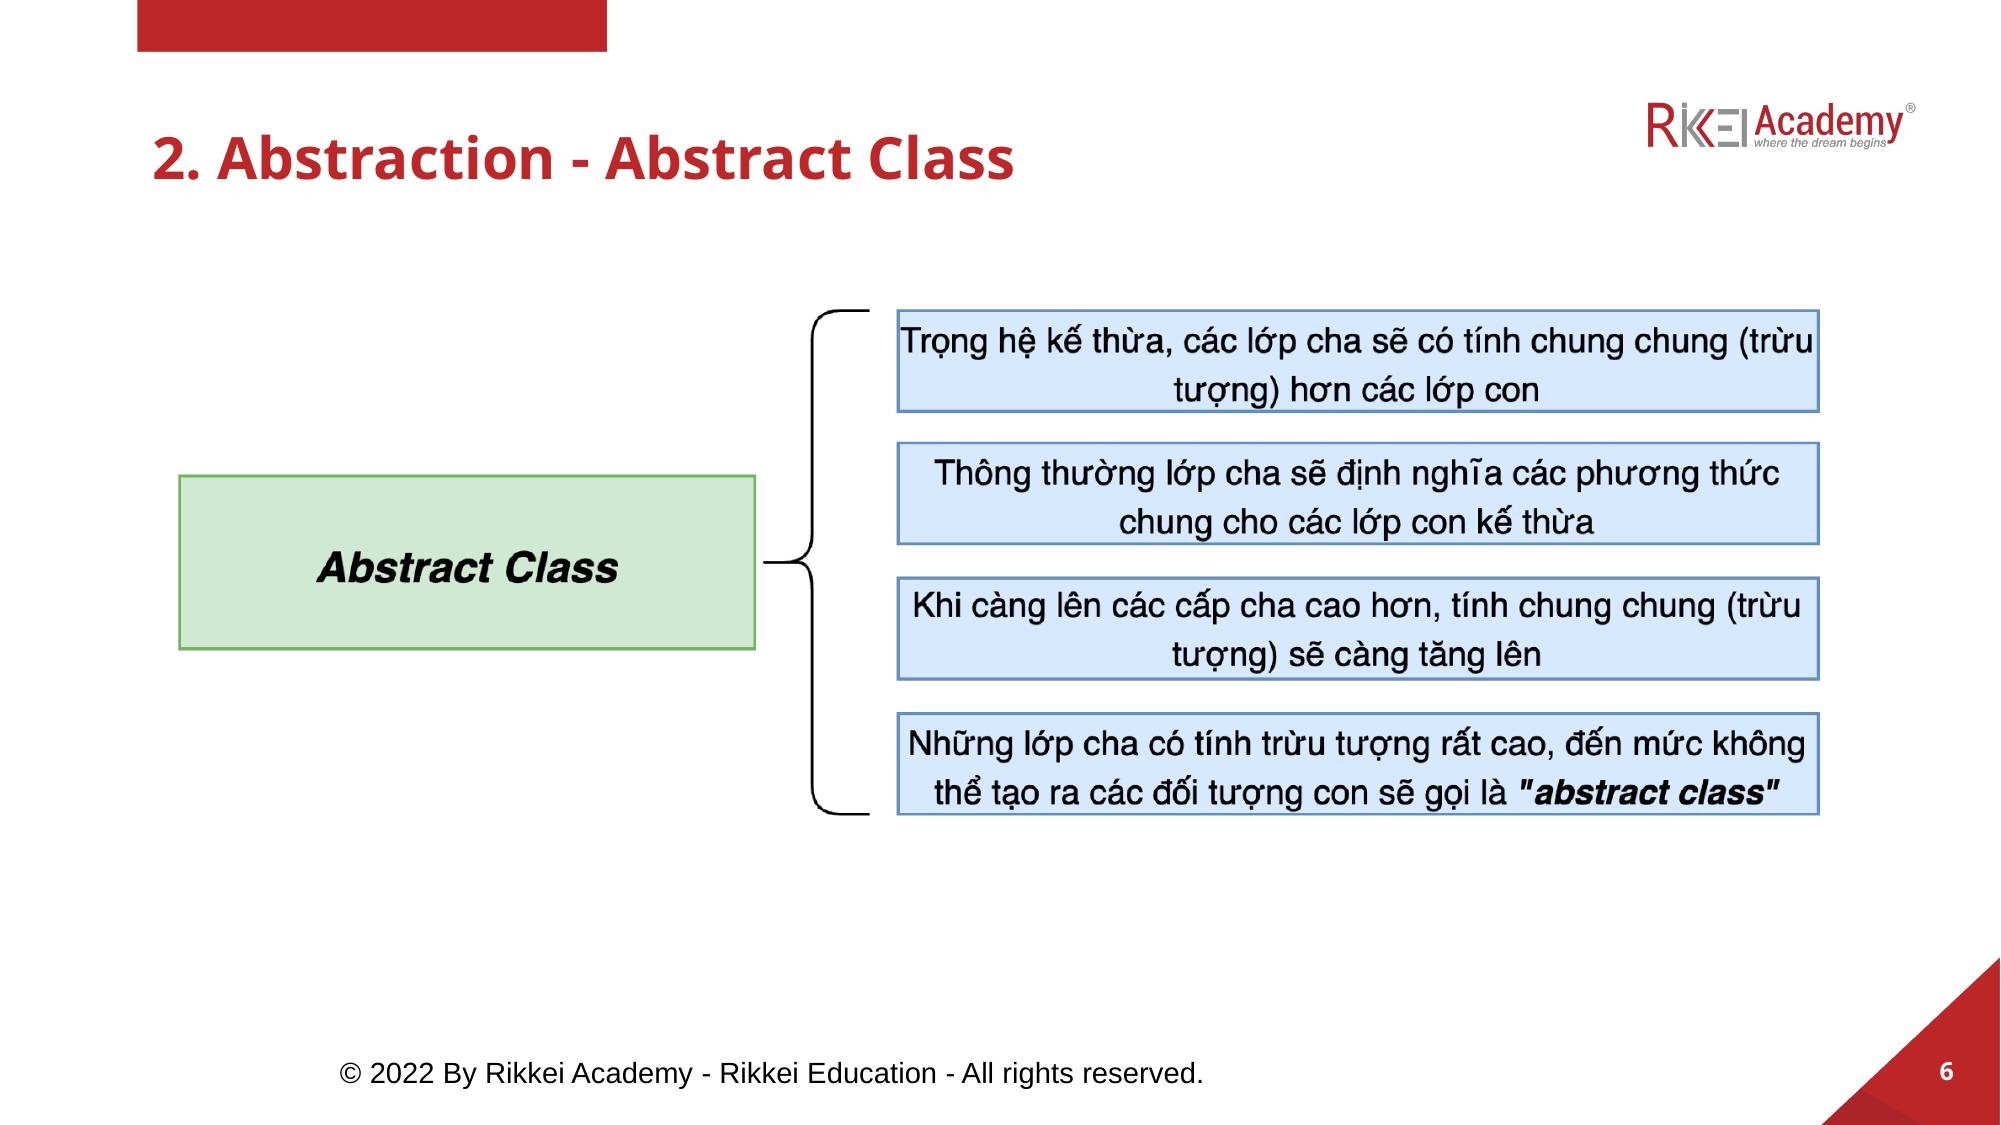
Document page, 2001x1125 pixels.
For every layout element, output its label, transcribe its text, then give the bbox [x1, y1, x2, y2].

picture [1623, 53, 1929, 203]
title 2. Abstraction - Abstract Class [137, 83, 1526, 239]
picture [137, 0, 607, 52]
picture [149, 280, 1851, 845]
picture [1818, 957, 2000, 1125]
